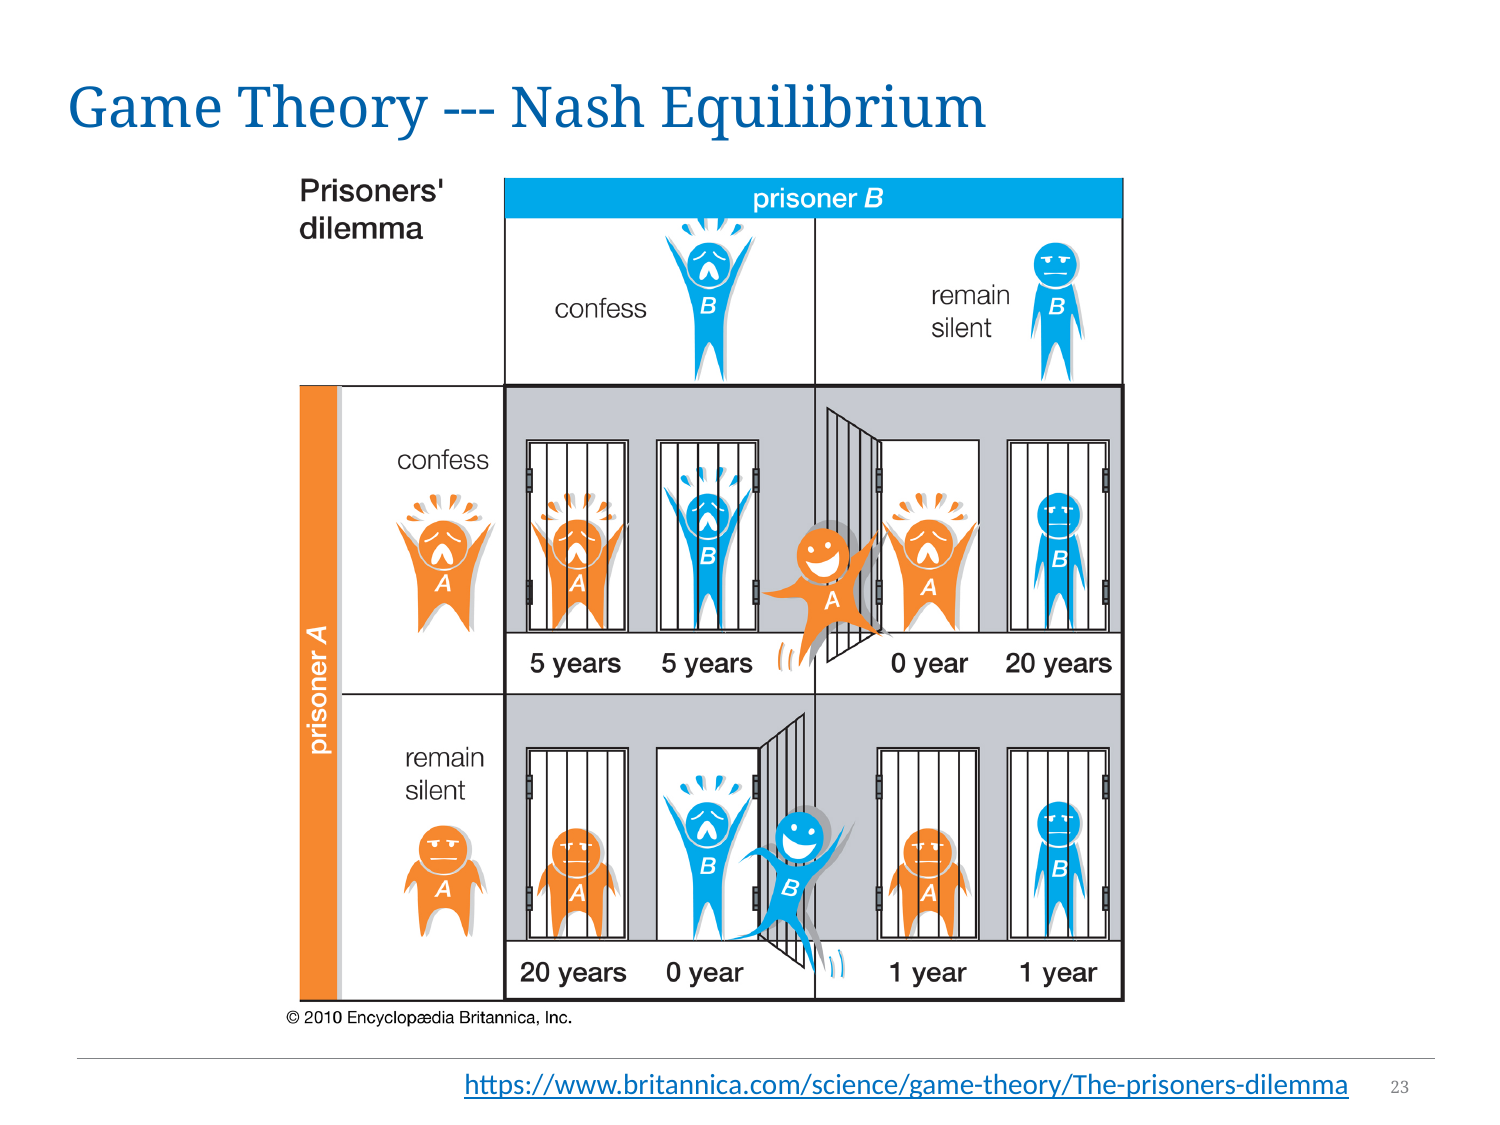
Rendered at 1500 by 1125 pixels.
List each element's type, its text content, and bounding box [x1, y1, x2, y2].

text_box https://www.britannica.com/science/game-theory/The-prisoners-dilemma [449, 1058, 1383, 1108]
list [280, 165, 1144, 1028]
slide_number 23 [1175, 1057, 1425, 1118]
title Game Theory --- Nash Equilibrium [52, 34, 1403, 175]
